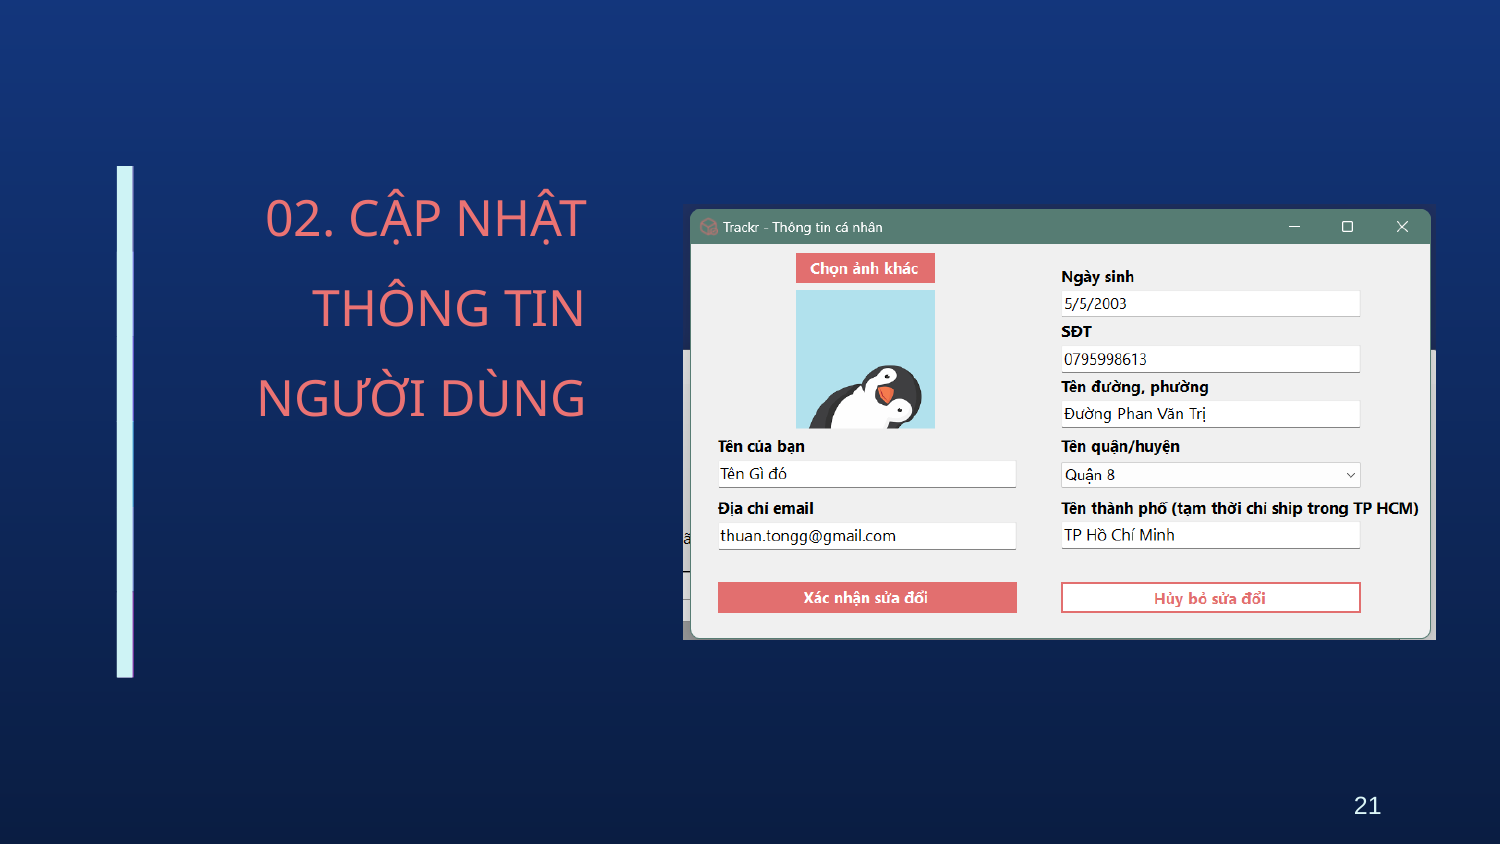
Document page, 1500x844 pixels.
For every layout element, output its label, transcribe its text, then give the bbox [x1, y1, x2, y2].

slide_number 21 [1059, 782, 1397, 828]
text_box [116, 165, 133, 678]
title 02. CẬP NHẬT THÔNG TIN NGƯỜI DÙNG [172, 277, 602, 442]
picture [683, 204, 1436, 640]
